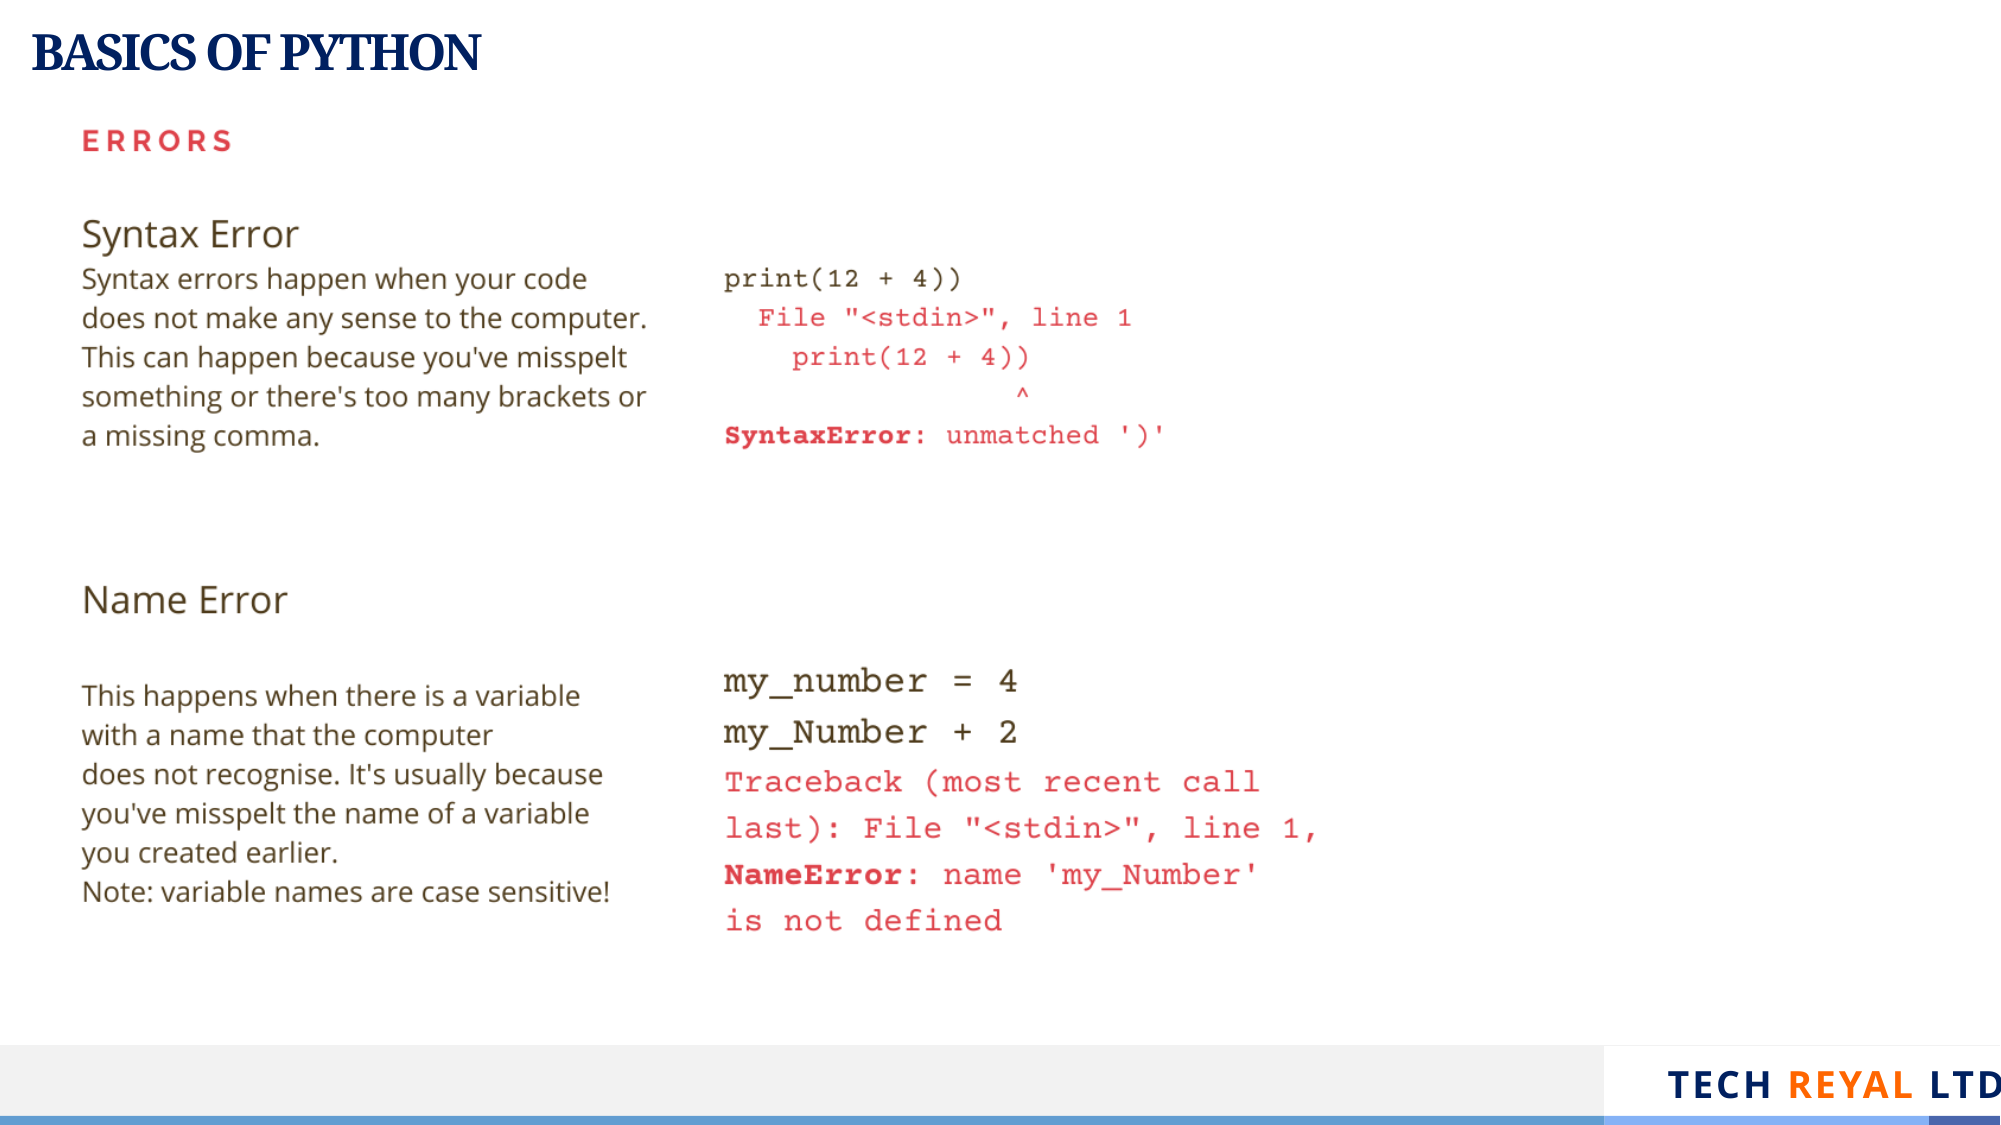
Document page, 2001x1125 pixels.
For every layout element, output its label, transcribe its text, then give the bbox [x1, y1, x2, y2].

text_box BASICS OF PYTHON [17, 19, 1544, 89]
picture [17, 112, 1353, 978]
